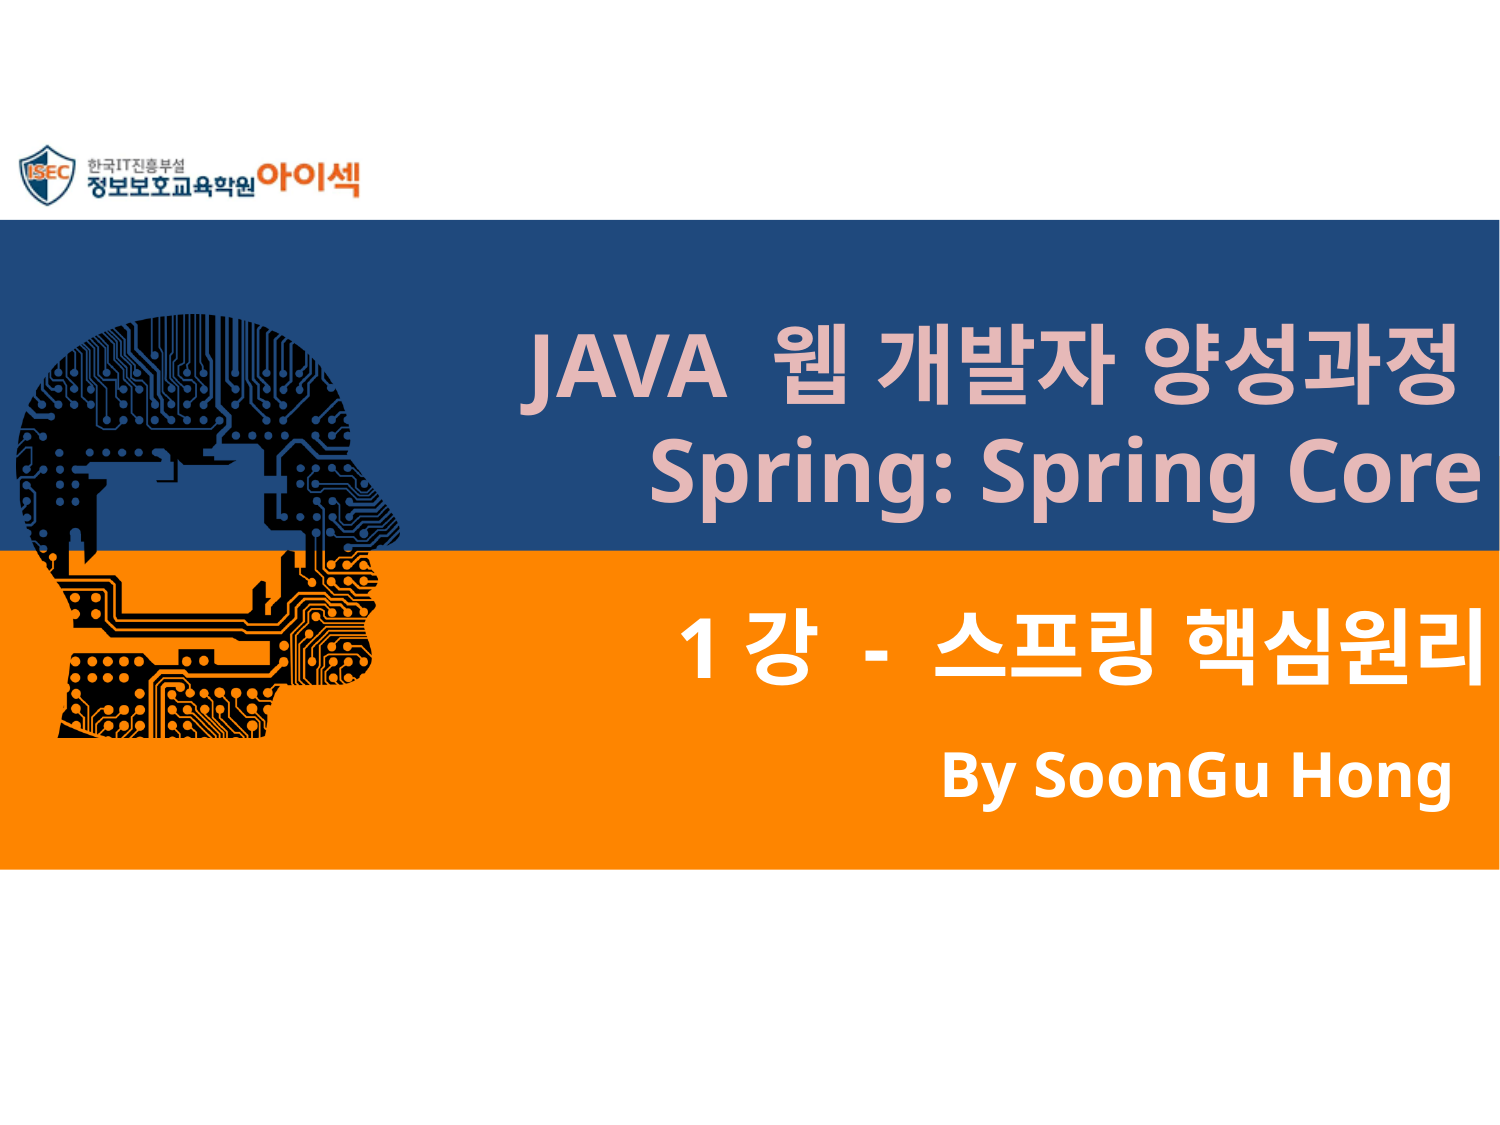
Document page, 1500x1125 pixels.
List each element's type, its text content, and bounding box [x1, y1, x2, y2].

title 1강 - 스프링 핵심원리 [0, 562, 1500, 728]
picture [16, 728, 400, 738]
picture [16, 314, 400, 562]
text_box By SoonGu Hong [631, 727, 1471, 818]
picture [0, 28, 400, 219]
subtitle JAVA 웹 개발자 양성과정Spring: Spring Core [450, 302, 1500, 504]
